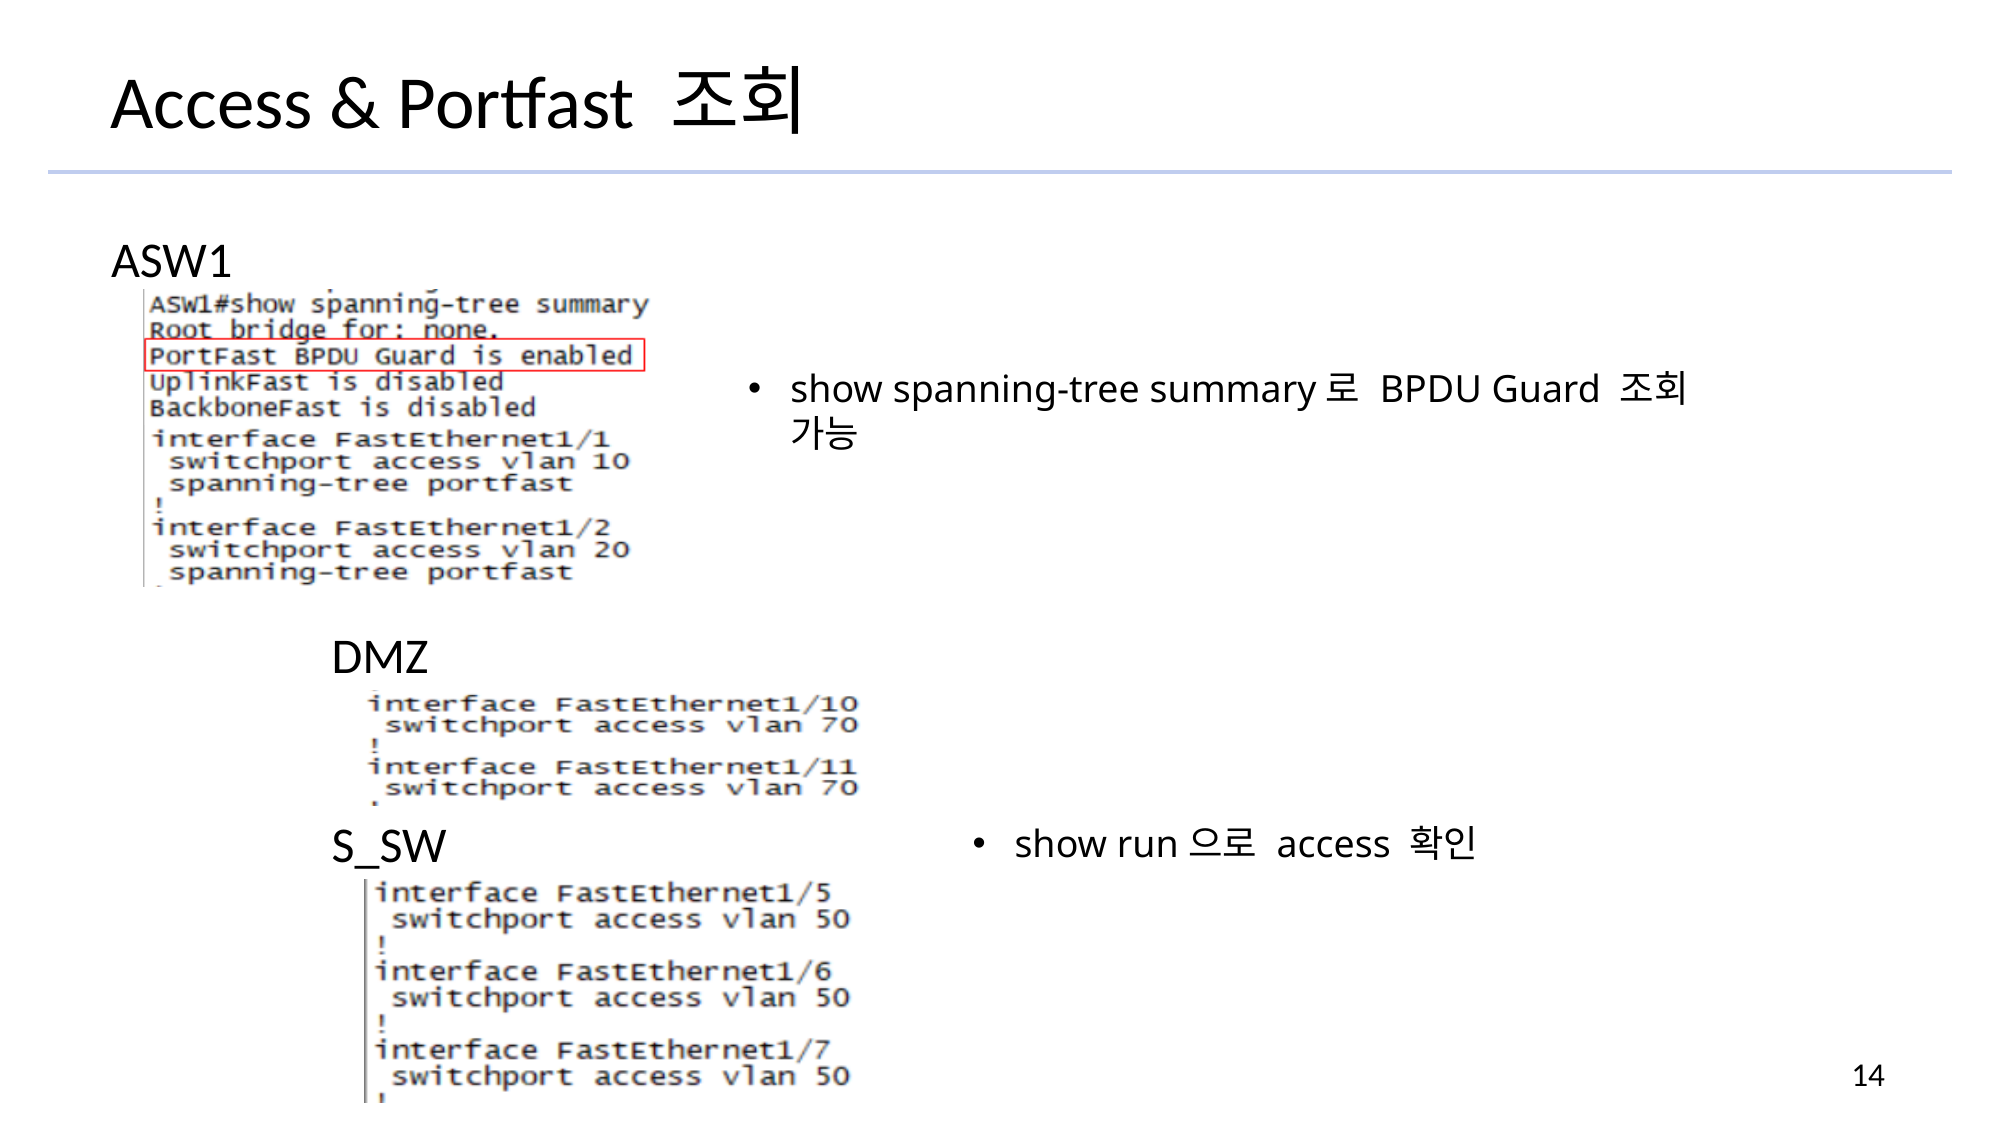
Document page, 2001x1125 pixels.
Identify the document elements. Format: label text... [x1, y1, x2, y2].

slide_number 15 [1433, 1042, 1900, 1103]
text_box ASW1 [96, 220, 248, 295]
picture [142, 289, 719, 587]
text_box Access & Portfast 조회 [95, 45, 1905, 151]
text_box DMZ [316, 616, 475, 691]
picture [363, 689, 890, 806]
text_box show spanning-tree summary로 BPDU Guard 조회 가능 [733, 357, 1773, 463]
picture [363, 879, 890, 1104]
text_box S_SW [316, 805, 475, 880]
text_box show run으로 access 확인 [957, 812, 1505, 873]
